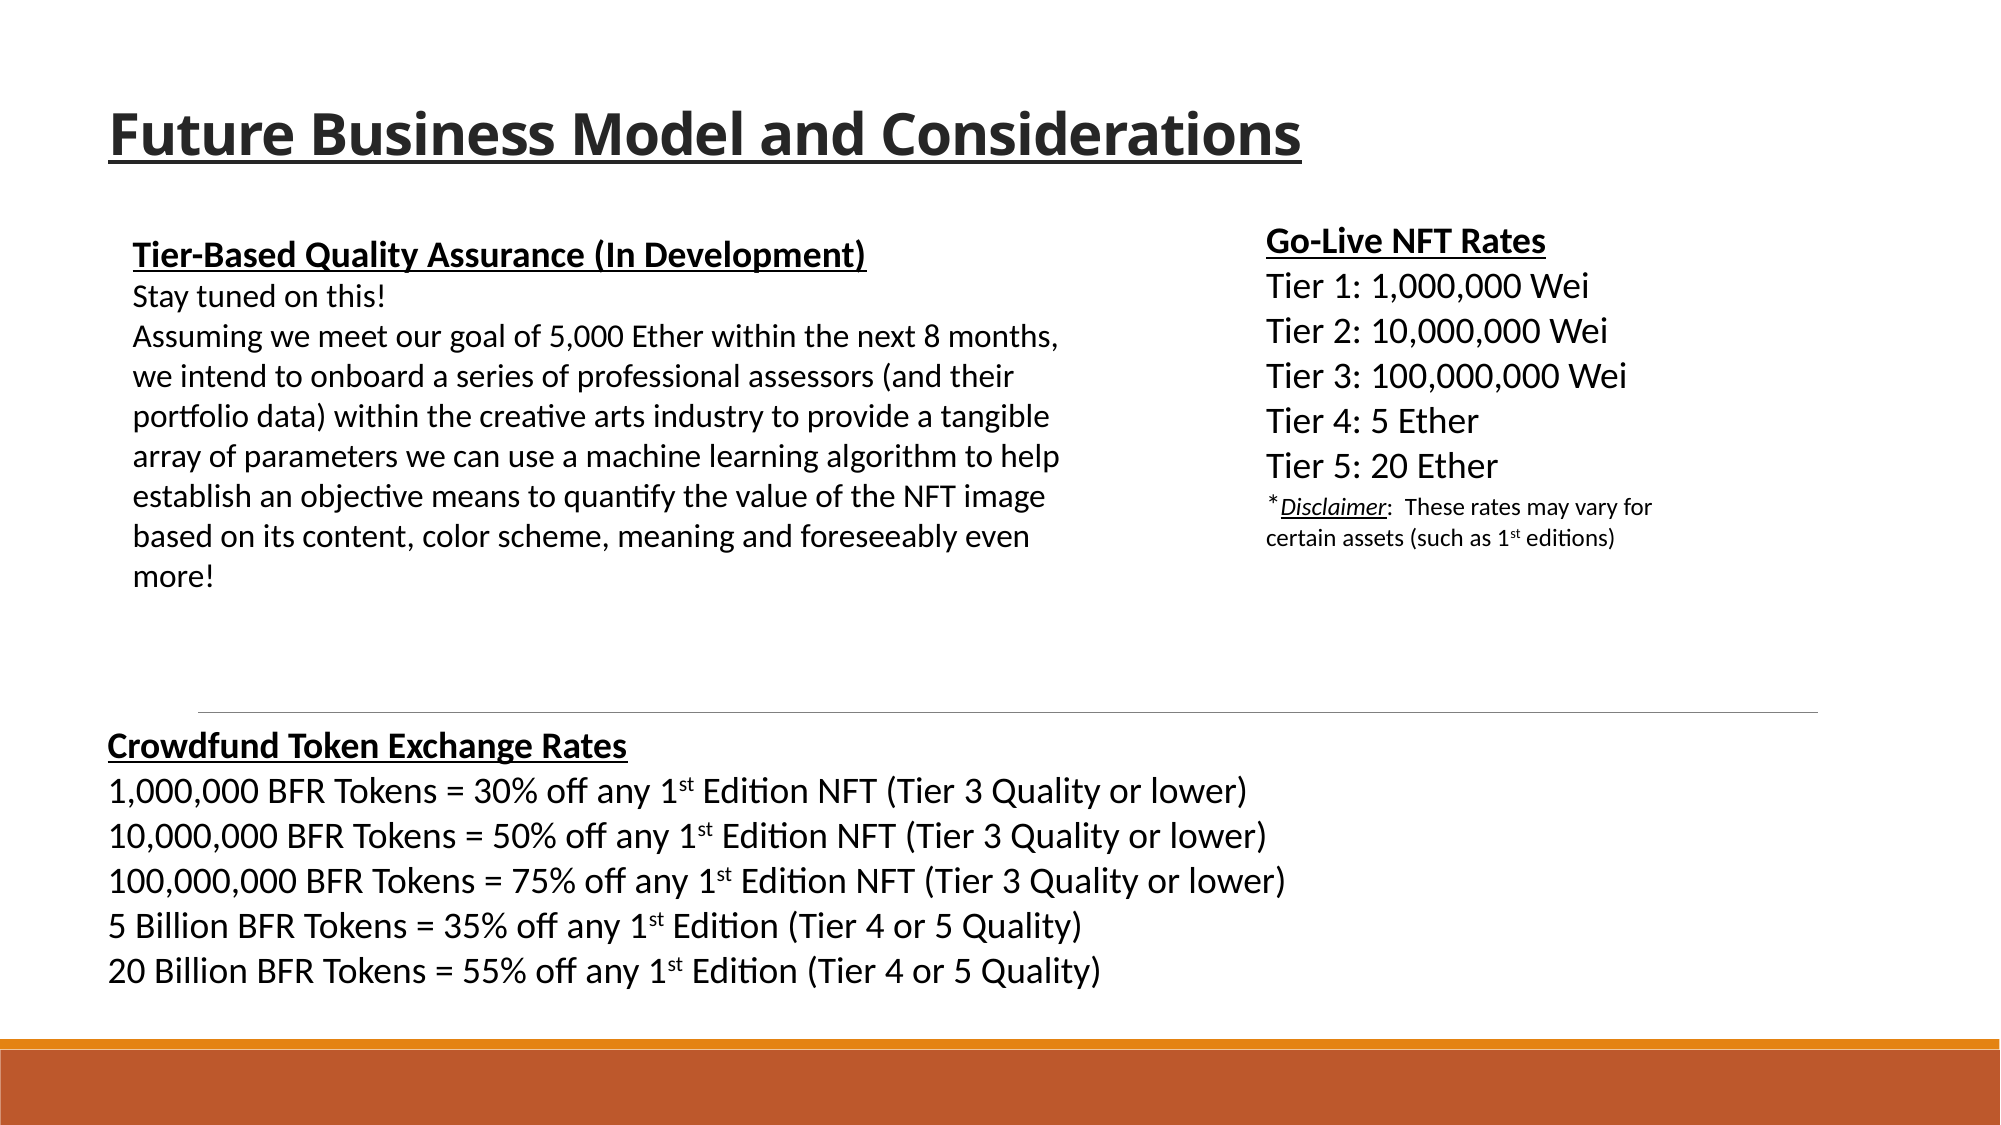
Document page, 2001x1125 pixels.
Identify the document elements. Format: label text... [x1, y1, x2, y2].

text_box Crowdfund Token Exchange Rates 1,000,000 BFR Tokens = 30% off any 1st Edition NFT (Tier 3 Quality or lower) 10,000,000 BFR Tokens = 50% off any 1st Edition NFT (Tier 3 Quality or lower) 100,000,000 BFR Tokens = 75% off any 1st Edition NFT (Tier 3 Quality or lower) 5 Billion BFR Tokens = 35% off any 1st Edition (Tier 4 or 5 Quality) 20 Billion BFR Tokens = 55% off any 1st Edition (Tier 4 or 5 Quality) [93, 713, 1818, 998]
text_box Go-Live NFT Rates Tier 1: 1,000,000 Wei Tier 2: 10,000,000 Wei Tier 3: 100,000,000 Wei Tier 4: 5 Ether Tier 5: 20 Ether *Disclaimer: These rates may vary for certain assets (such as 1st editions) [1251, 209, 1705, 559]
text_box Tier-Based Quality Assurance (In Development) Stay tuned on this! Assuming we meet our goal of 5,000 Ether within the next 8 months, we intend to onboard a series of professional assessors (and their portfolio data) within the creative arts industry to provide a tangible array of parameters we can use a machine learning algorithm to help establish an objective means to quantify the value of the NFT image based on its content, color scheme, meaning and foreseeably even more! [117, 222, 1117, 647]
title Future Business Model and Considerations [93, 78, 1594, 175]
